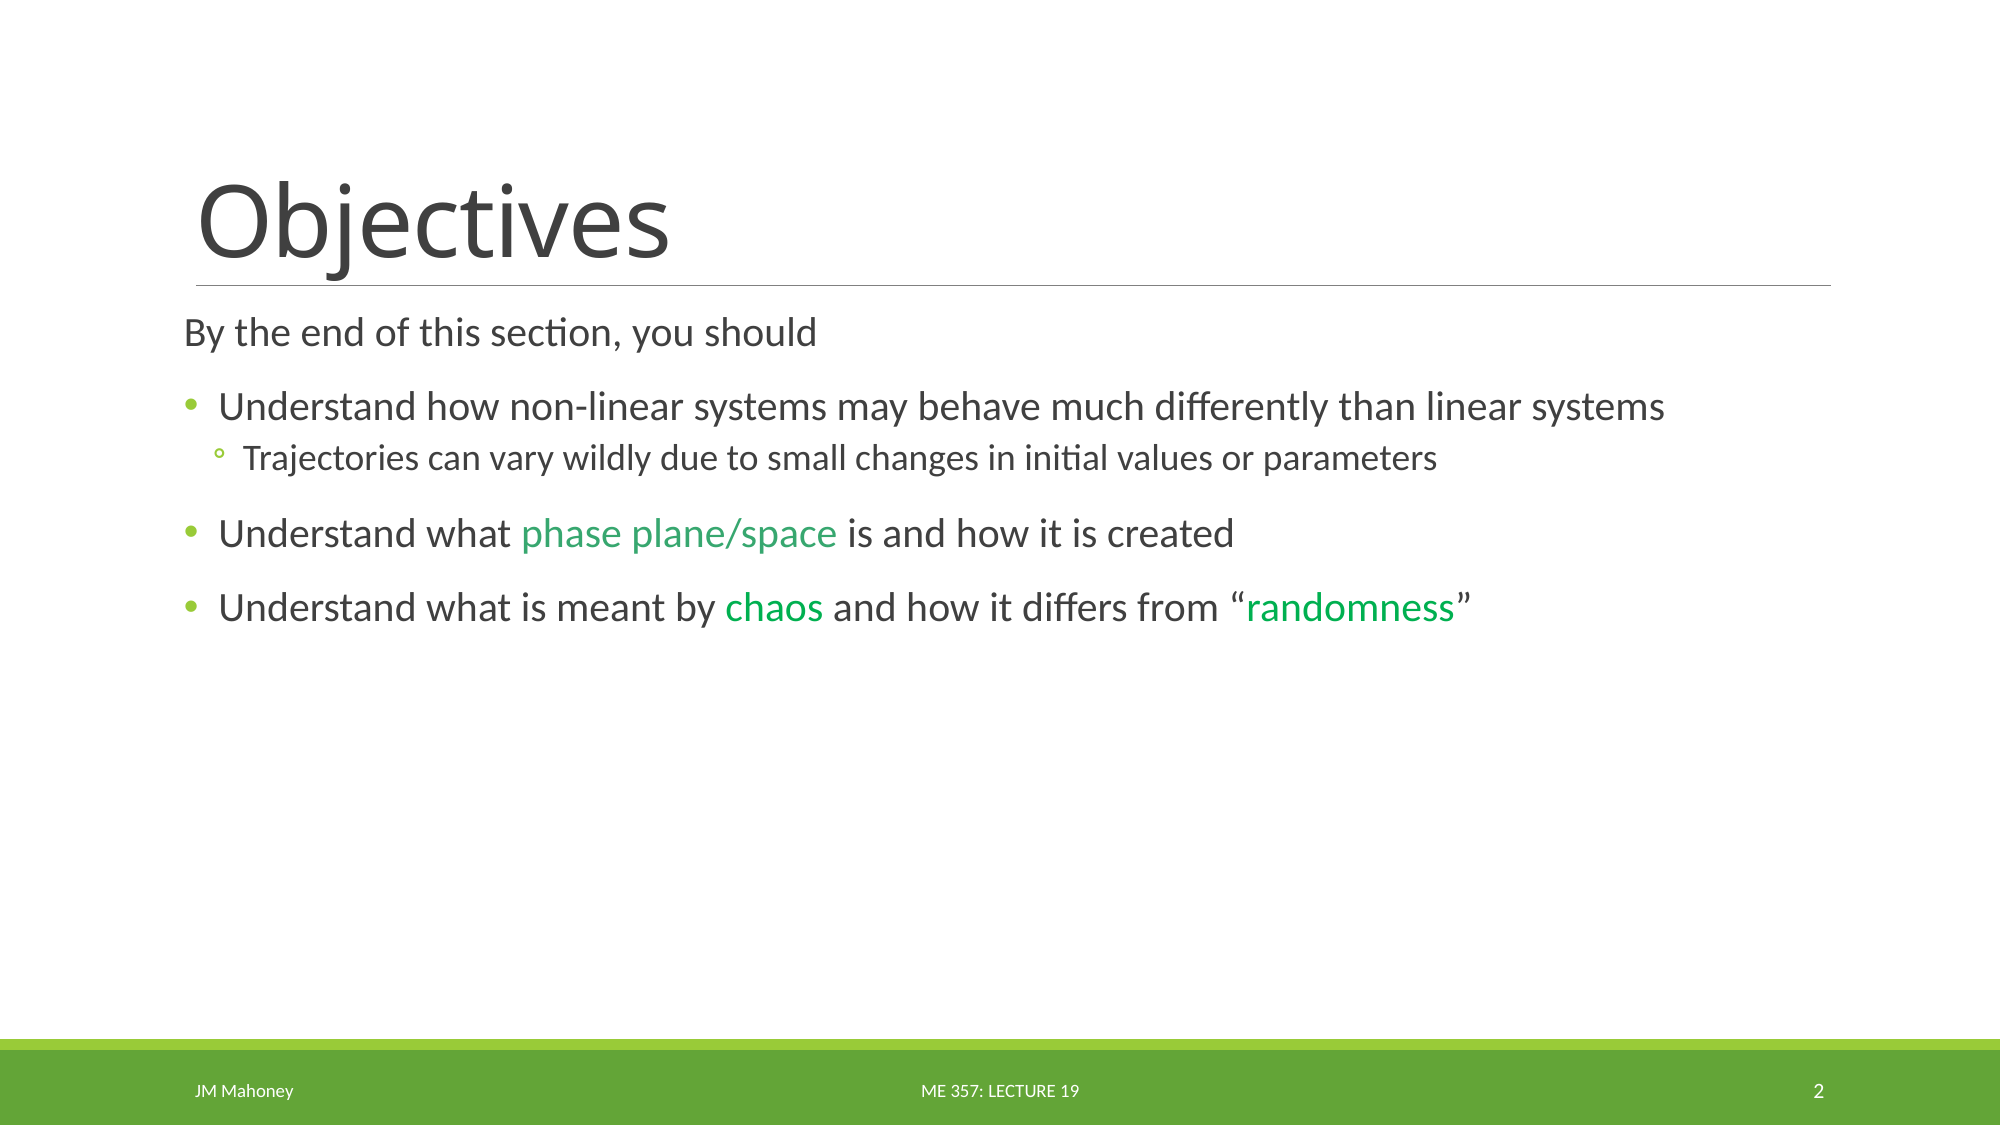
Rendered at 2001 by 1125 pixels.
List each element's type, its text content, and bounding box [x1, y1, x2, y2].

slide_number JM Mahoney [180, 1059, 586, 1120]
title Objectives [180, 47, 1830, 285]
footer ME 357: Lecture 19 [604, 1059, 1396, 1120]
list By the end of this section, you should Understand how non-linear systems may behave much differently than linear systems Trajectories can vary wildly due to small changes in initial values or parameters Understand what phase plane/space is and how it is created Understand what is meant by chaos and how it differs from “randomness” [180, 302, 1830, 963]
slide_number 2 [1624, 1059, 1840, 1120]
